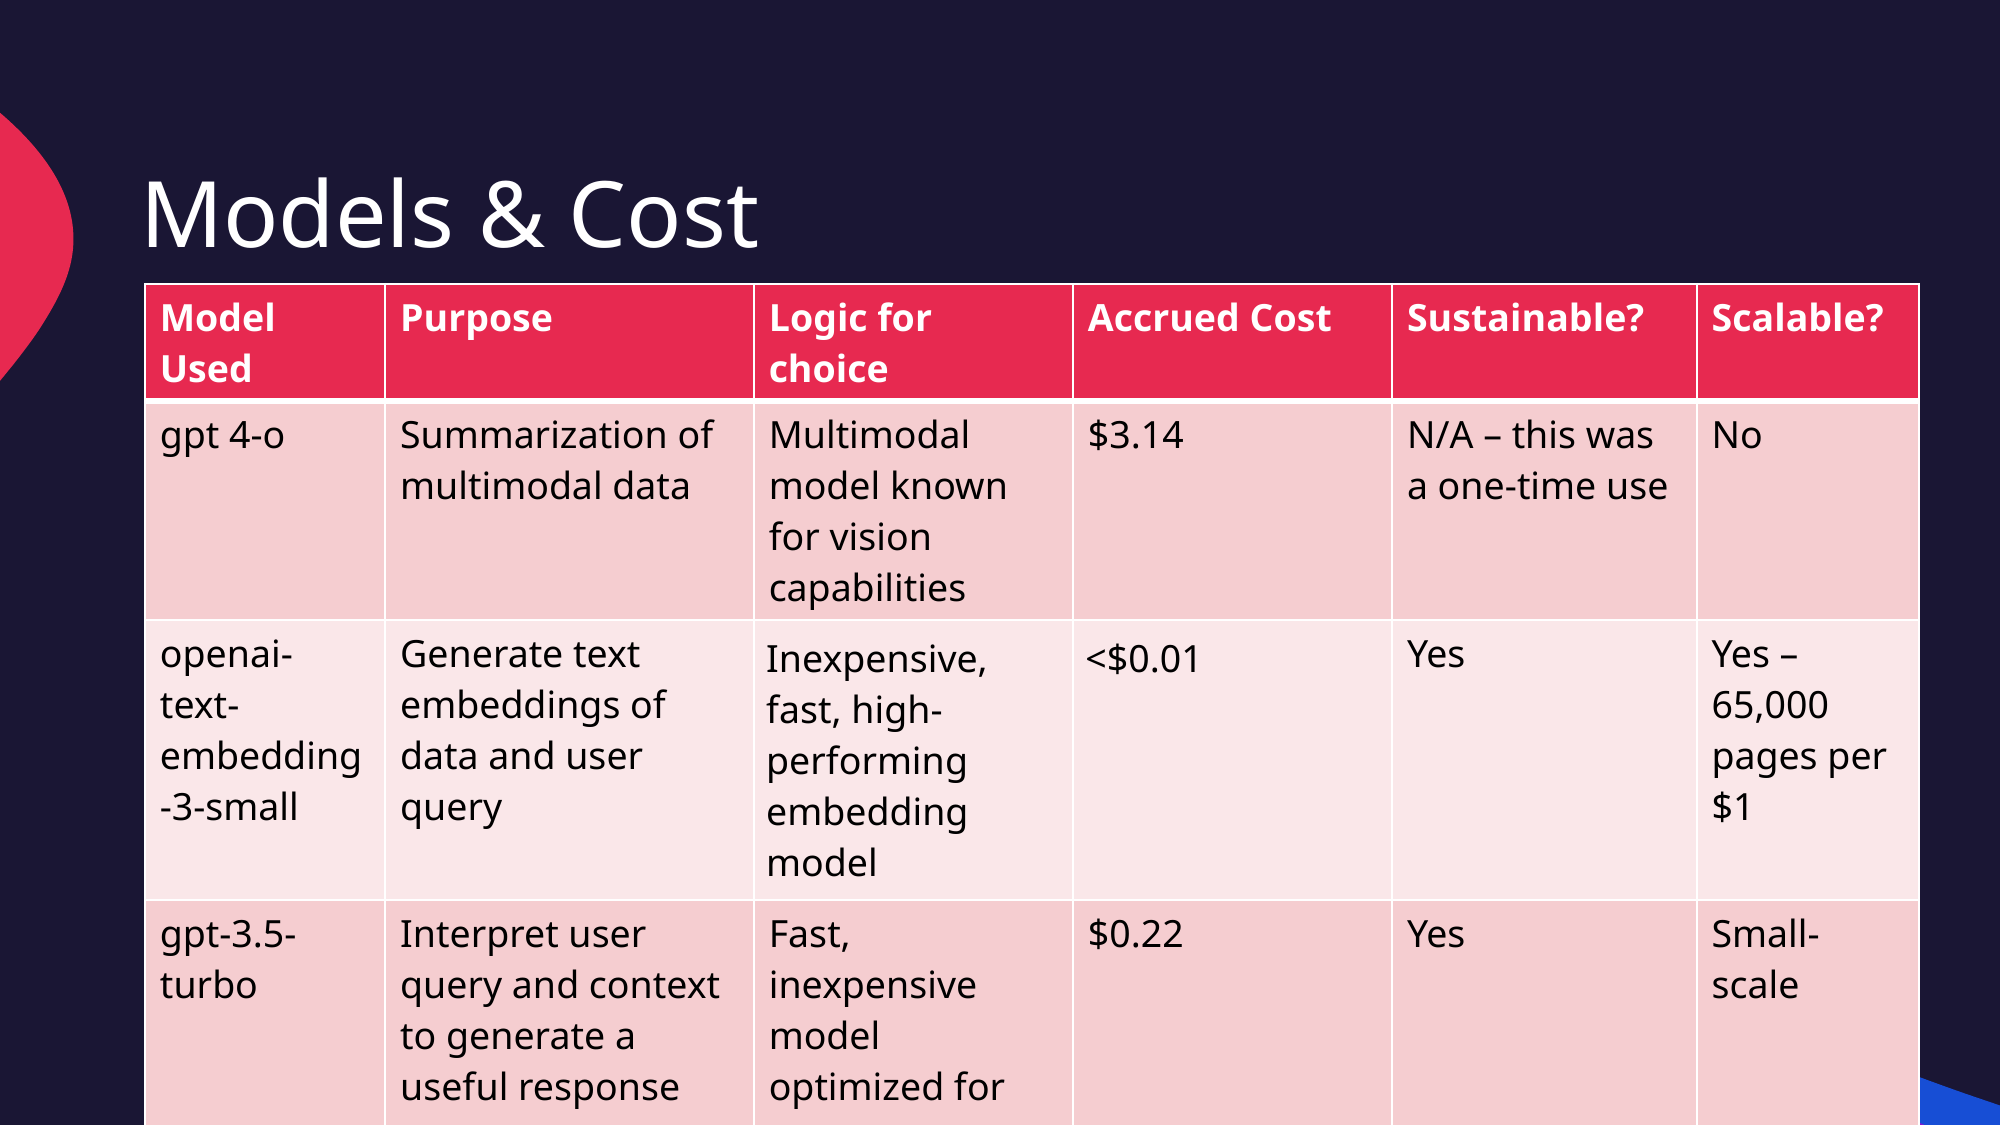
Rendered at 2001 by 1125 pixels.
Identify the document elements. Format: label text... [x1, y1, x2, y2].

title Models & Cost [125, 92, 1875, 343]
table_cell gpt-3.5-turbo [146, 901, 384, 1125]
table_cell Generate text embeddings of data and user query [386, 621, 753, 899]
table_cell $3.14 [1074, 404, 1391, 619]
table_cell <$0.01 [1074, 621, 1391, 899]
table_cell Summarization of multimodal data [386, 404, 753, 619]
table_cell Interpret user query and context to generate a useful response [386, 901, 753, 1125]
table_header Scalable? [1698, 285, 1918, 398]
table_cell Yes [1393, 621, 1696, 899]
table_header Accrued Cost [1074, 285, 1391, 398]
table_cell Fast, inexpensive model optimized for use-case (dialogue) [755, 901, 1072, 1125]
table_cell openai-text-embedding-3-small [146, 621, 384, 899]
table_cell Small-scale [1698, 901, 1918, 1125]
table_cell $0.22 [1074, 901, 1391, 1125]
table_cell N/A – this was a one-time use [1393, 404, 1696, 619]
table_header Model Used [146, 285, 384, 398]
table_header Purpose [386, 285, 753, 398]
table_cell No [1698, 404, 1918, 619]
table_cell Yes – 65,000 pages per $1 [1698, 621, 1918, 899]
table_header Logic for choice [755, 285, 1072, 398]
table_header Sustainable? [1393, 285, 1696, 398]
table_cell Yes [1393, 901, 1696, 1125]
table_cell Multimodal model known for vision capabilities [755, 404, 1072, 619]
table_cell Inexpensive, fast, high-performing embedding model [755, 621, 1072, 899]
table_cell gpt 4-o [146, 404, 384, 619]
